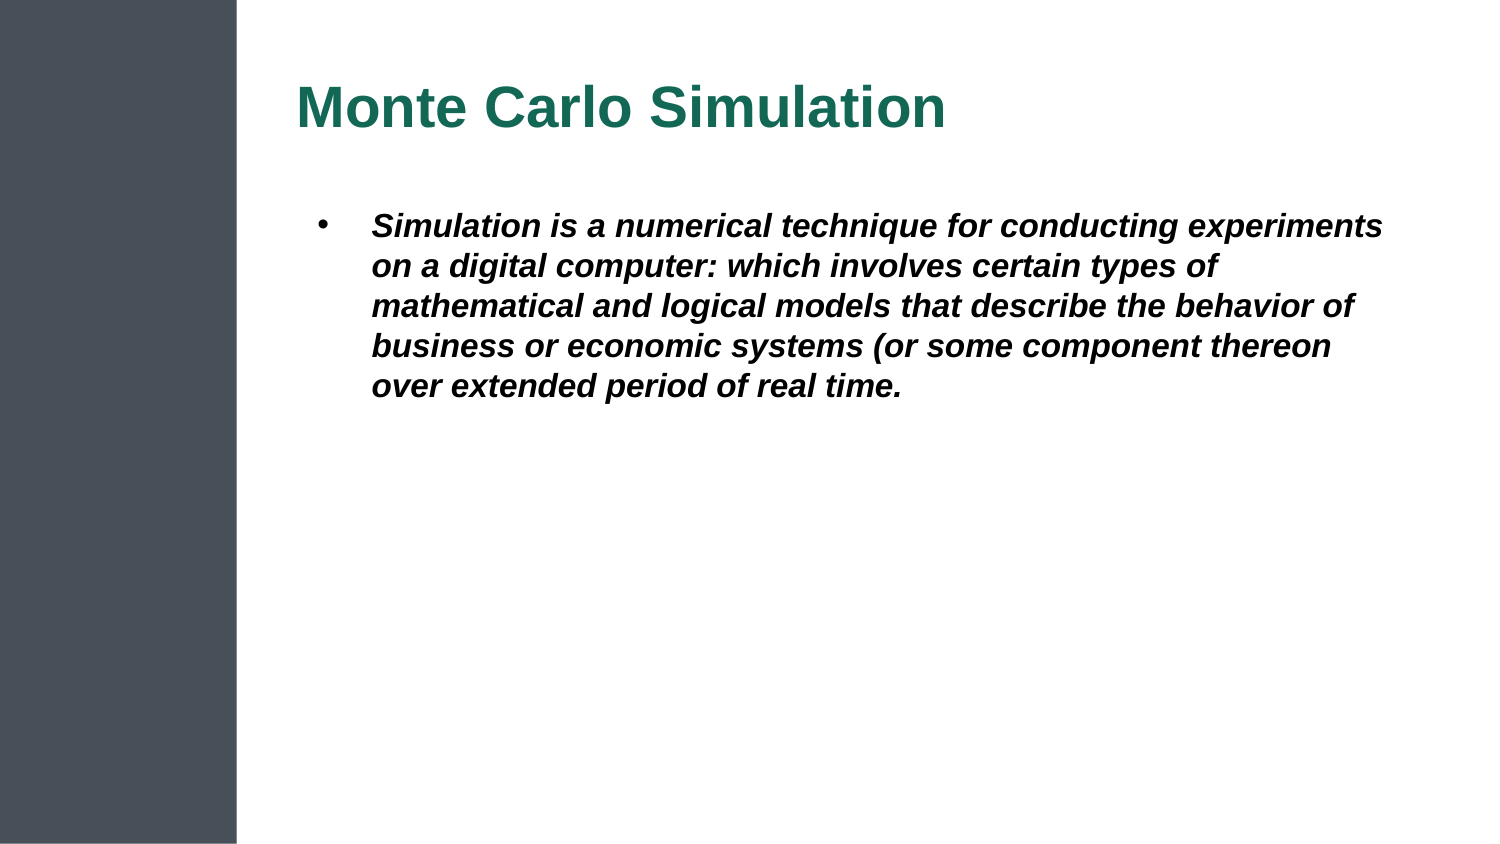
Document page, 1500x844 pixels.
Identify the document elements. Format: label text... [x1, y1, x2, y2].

list Simulation is a numerical technique for conducting experiments on a digital computer: which involves certain types of mathematical and logical models that describe the behavior of business or economic systems (or some component thereon over extended period of real time. [281, 196, 1425, 798]
title Monte Carlo Simulation [281, 33, 1425, 175]
picture [0, 0, 1500, 844]
